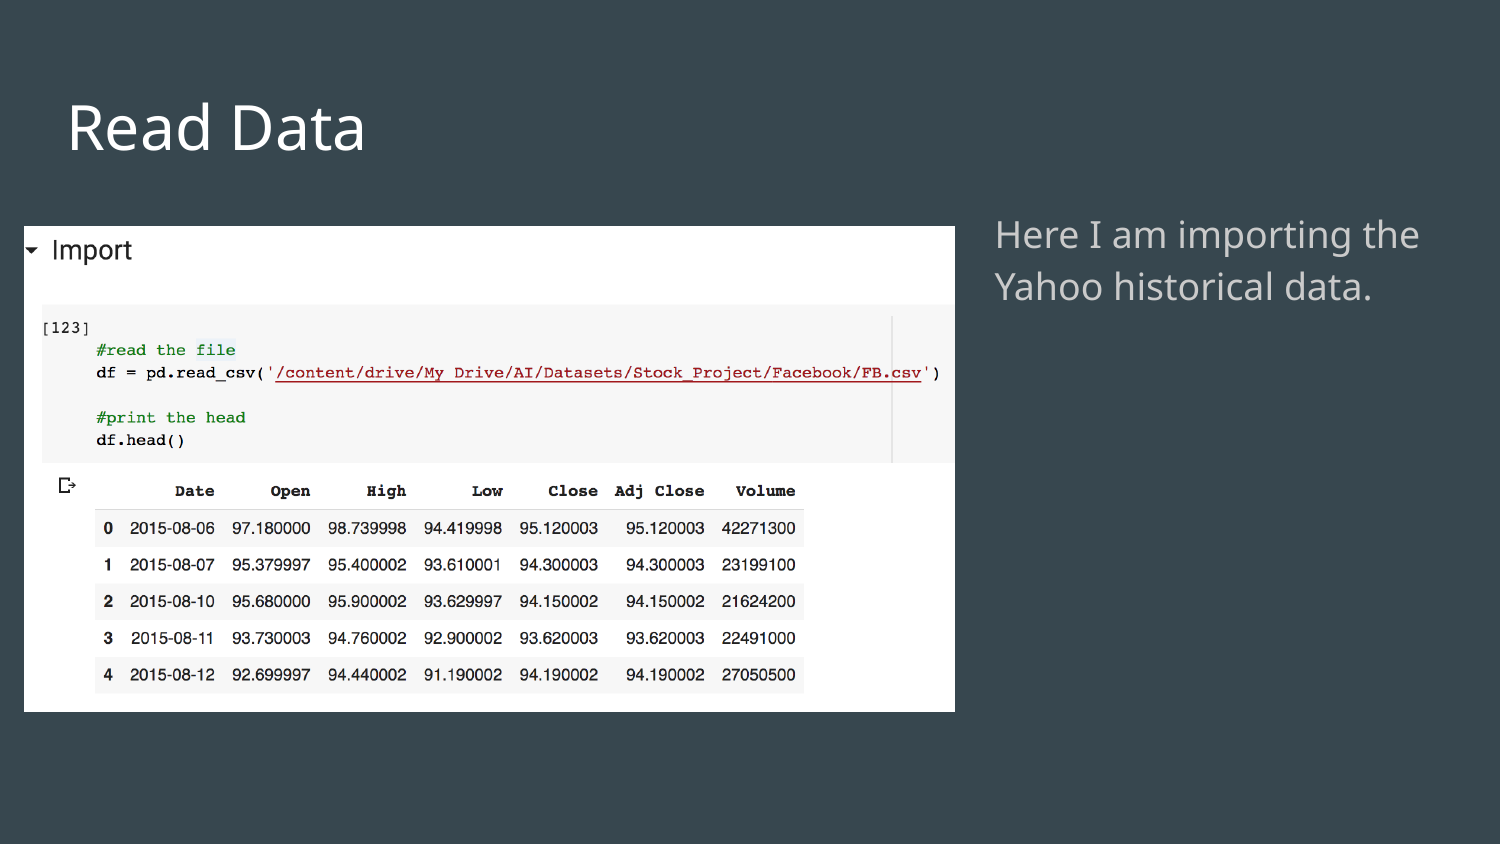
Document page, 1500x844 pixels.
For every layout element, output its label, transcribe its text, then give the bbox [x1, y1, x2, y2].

title Read Data [51, 72, 1449, 167]
picture [24, 226, 955, 713]
list Here I am importing the Yahoo historical data. [979, 189, 1449, 750]
